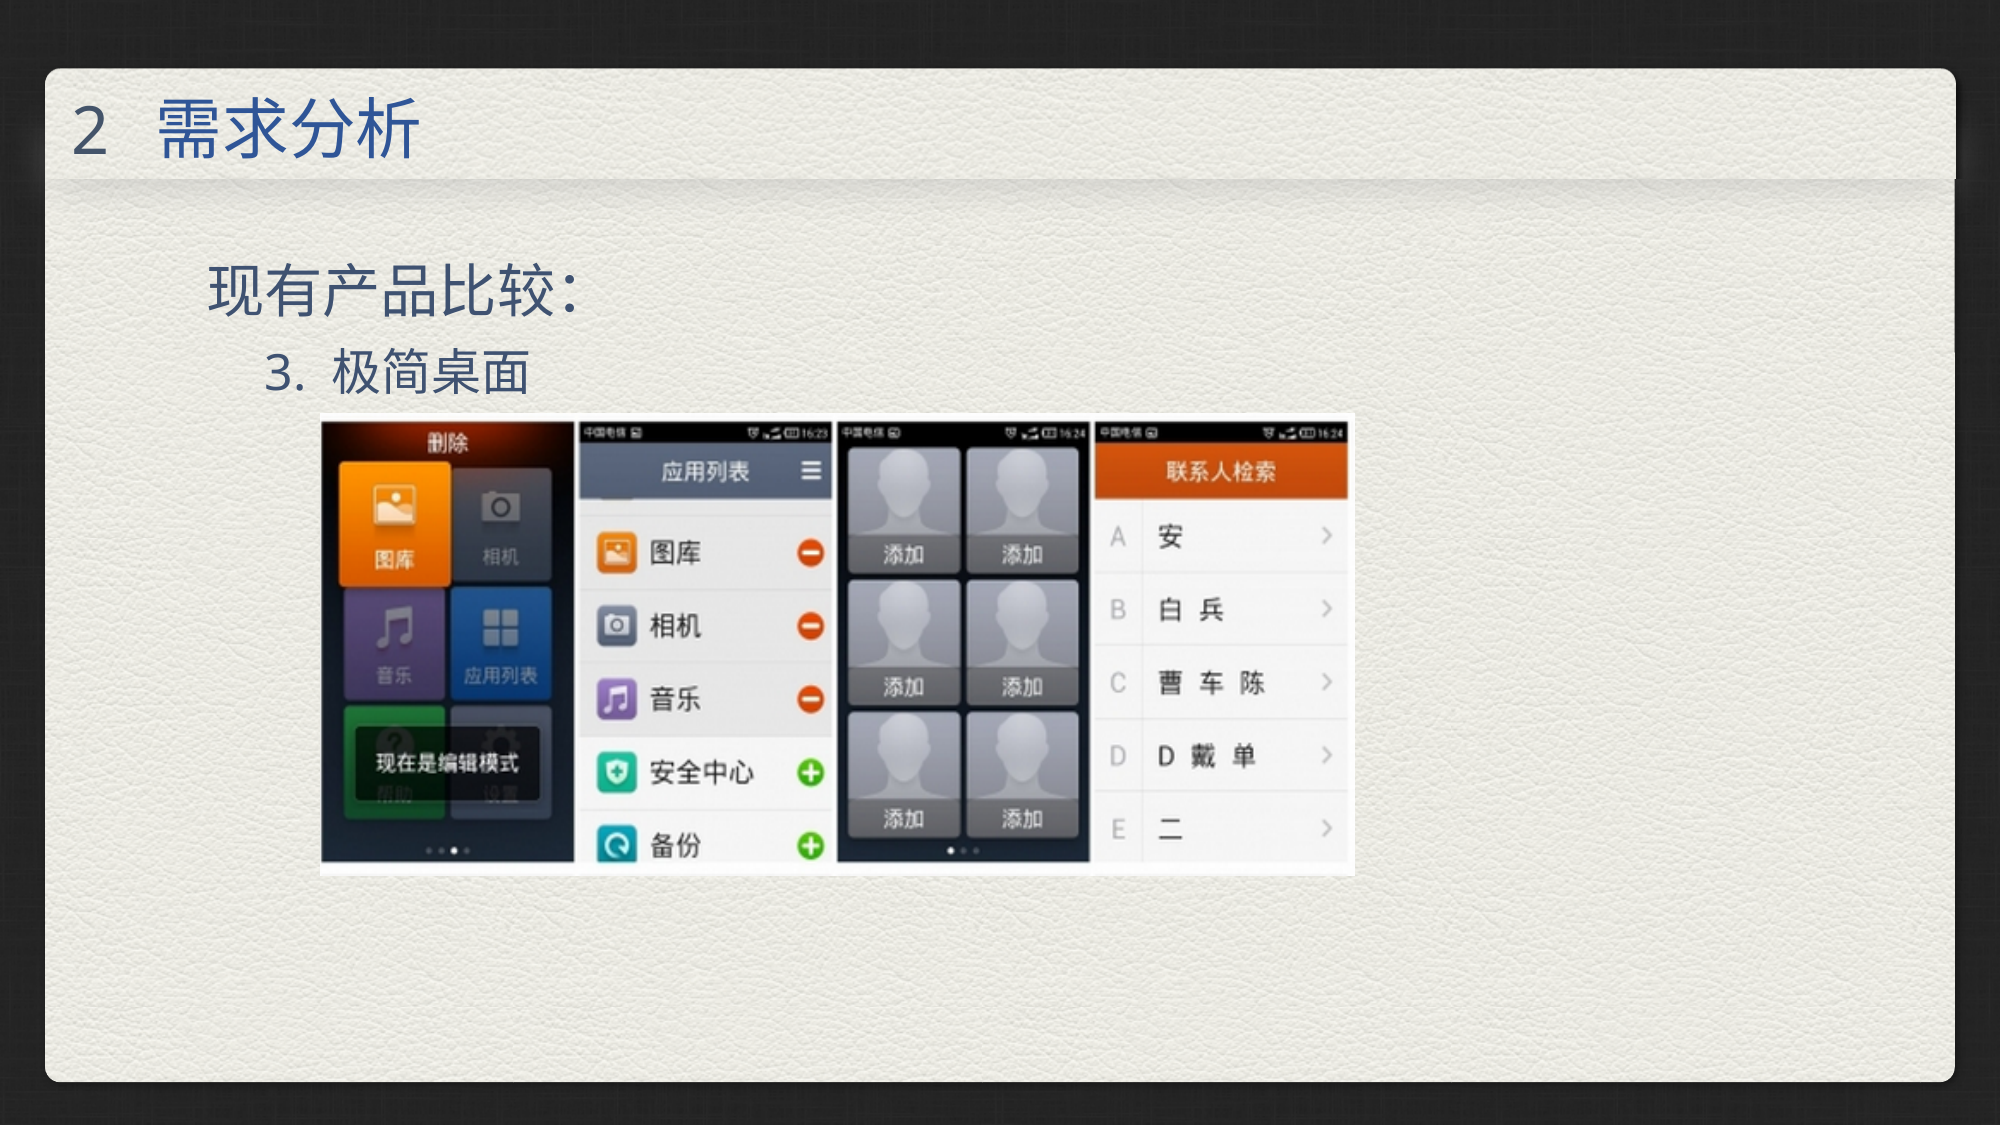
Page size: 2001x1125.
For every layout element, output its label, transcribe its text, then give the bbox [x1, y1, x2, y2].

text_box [57, 79, 440, 177]
text_box 3. 极简桌面 [249, 303, 1881, 409]
text_box 现有产品比较： [191, 211, 1823, 332]
picture [0, 0, 2000, 1125]
